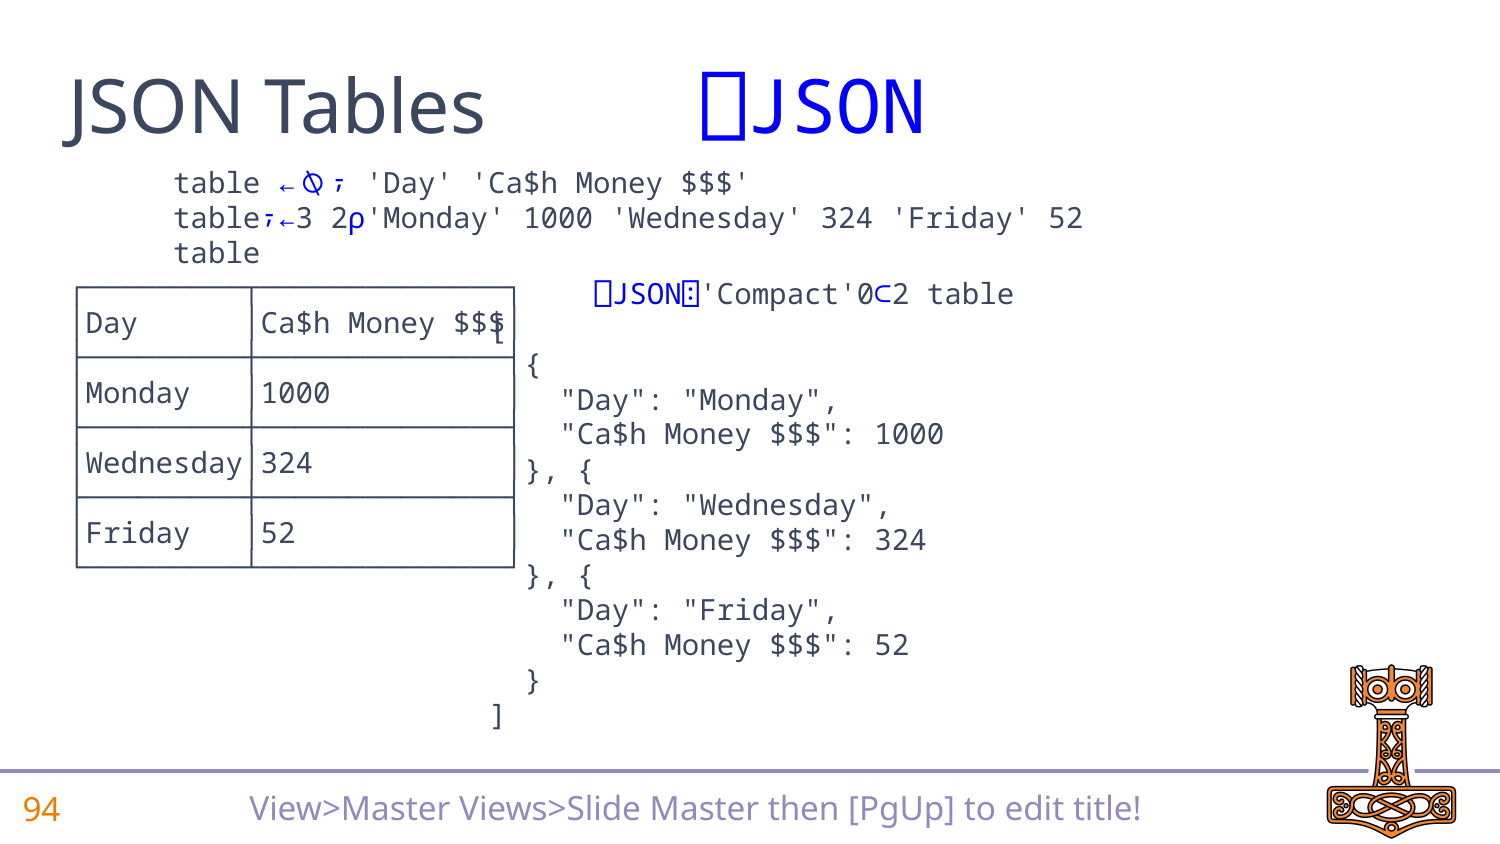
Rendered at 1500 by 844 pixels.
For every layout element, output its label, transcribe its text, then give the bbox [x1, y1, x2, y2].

list table ←⍉⍪ 'Day' 'Ca$h Money $$$' table⍪←3 2⍴'Monday' 1000 'Wednesday' 324 'Friday' 52 table ┌─────────┬──────────────┐ │Day │Ca$h Money $$$│ ├─────────┼──────────────┤ │Monday │1000 │ ├─────────┼──────────────┤ │Wednesday│324 │ ├─────────┼──────────────┤ │Friday │52 │ └─────────┴──────────────┘ [53, 156, 1444, 740]
title JSON Tables ⎕JSON [53, 43, 1203, 156]
text_box ⎕JSON⍠'Compact'0⊂2 table [ { "Day": "Monday", "Ca$h Money $$$": 1000 }, { "Day": "Wednesday", "Ca$h Money $$$": 324 }, { "Day": "Friday", "Ca$h Money $$$": 52 } ] [474, 267, 1422, 800]
picture [1320, 655, 1461, 844]
